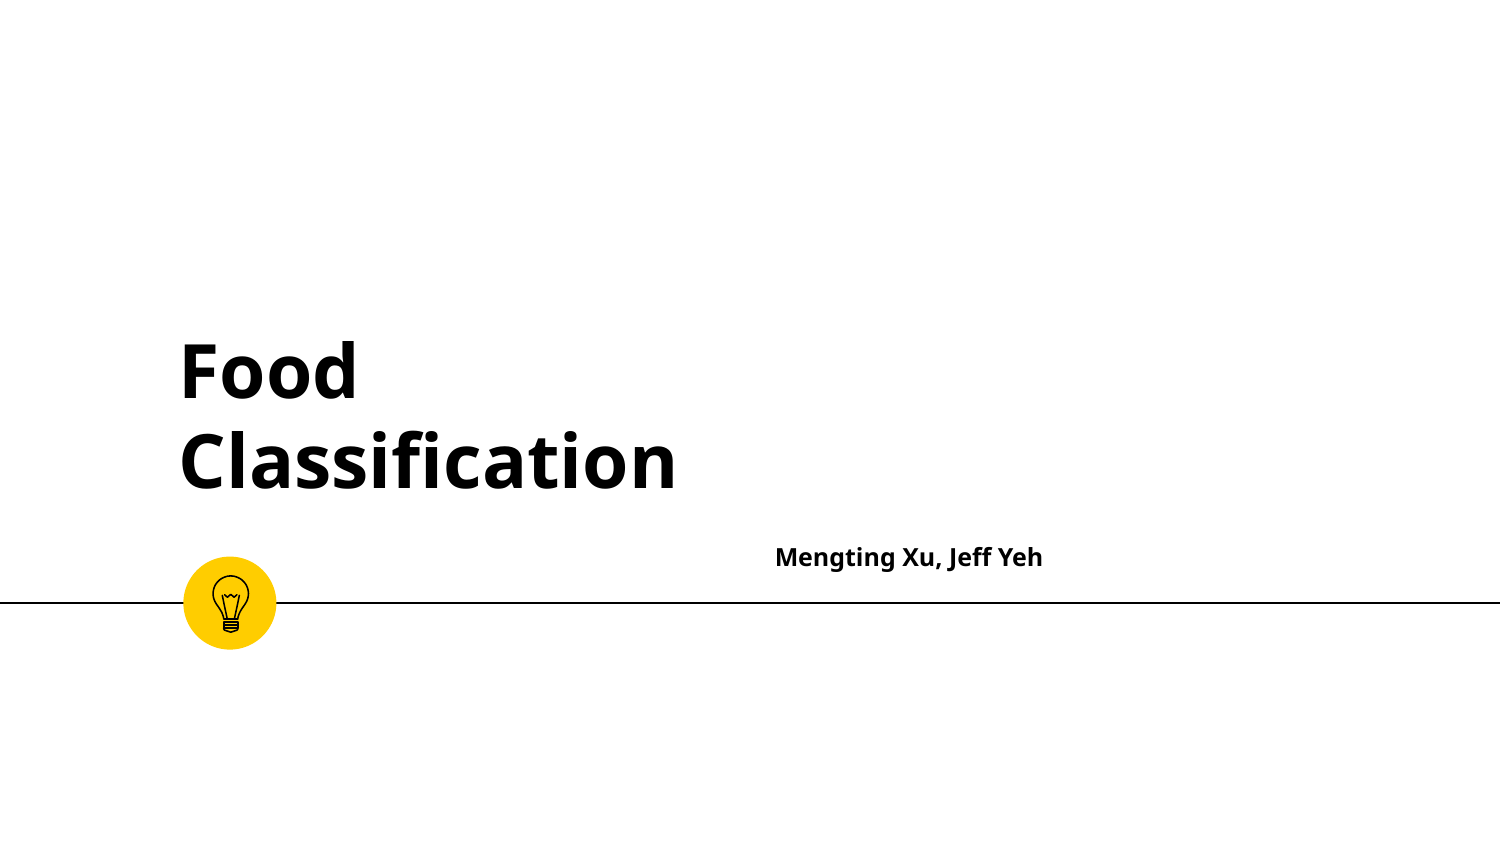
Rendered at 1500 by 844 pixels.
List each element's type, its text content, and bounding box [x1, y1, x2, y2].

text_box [212, 575, 249, 633]
text_box Mengting Xu, Jeff Yeh [759, 526, 1132, 595]
title Food Classification [163, 328, 866, 519]
